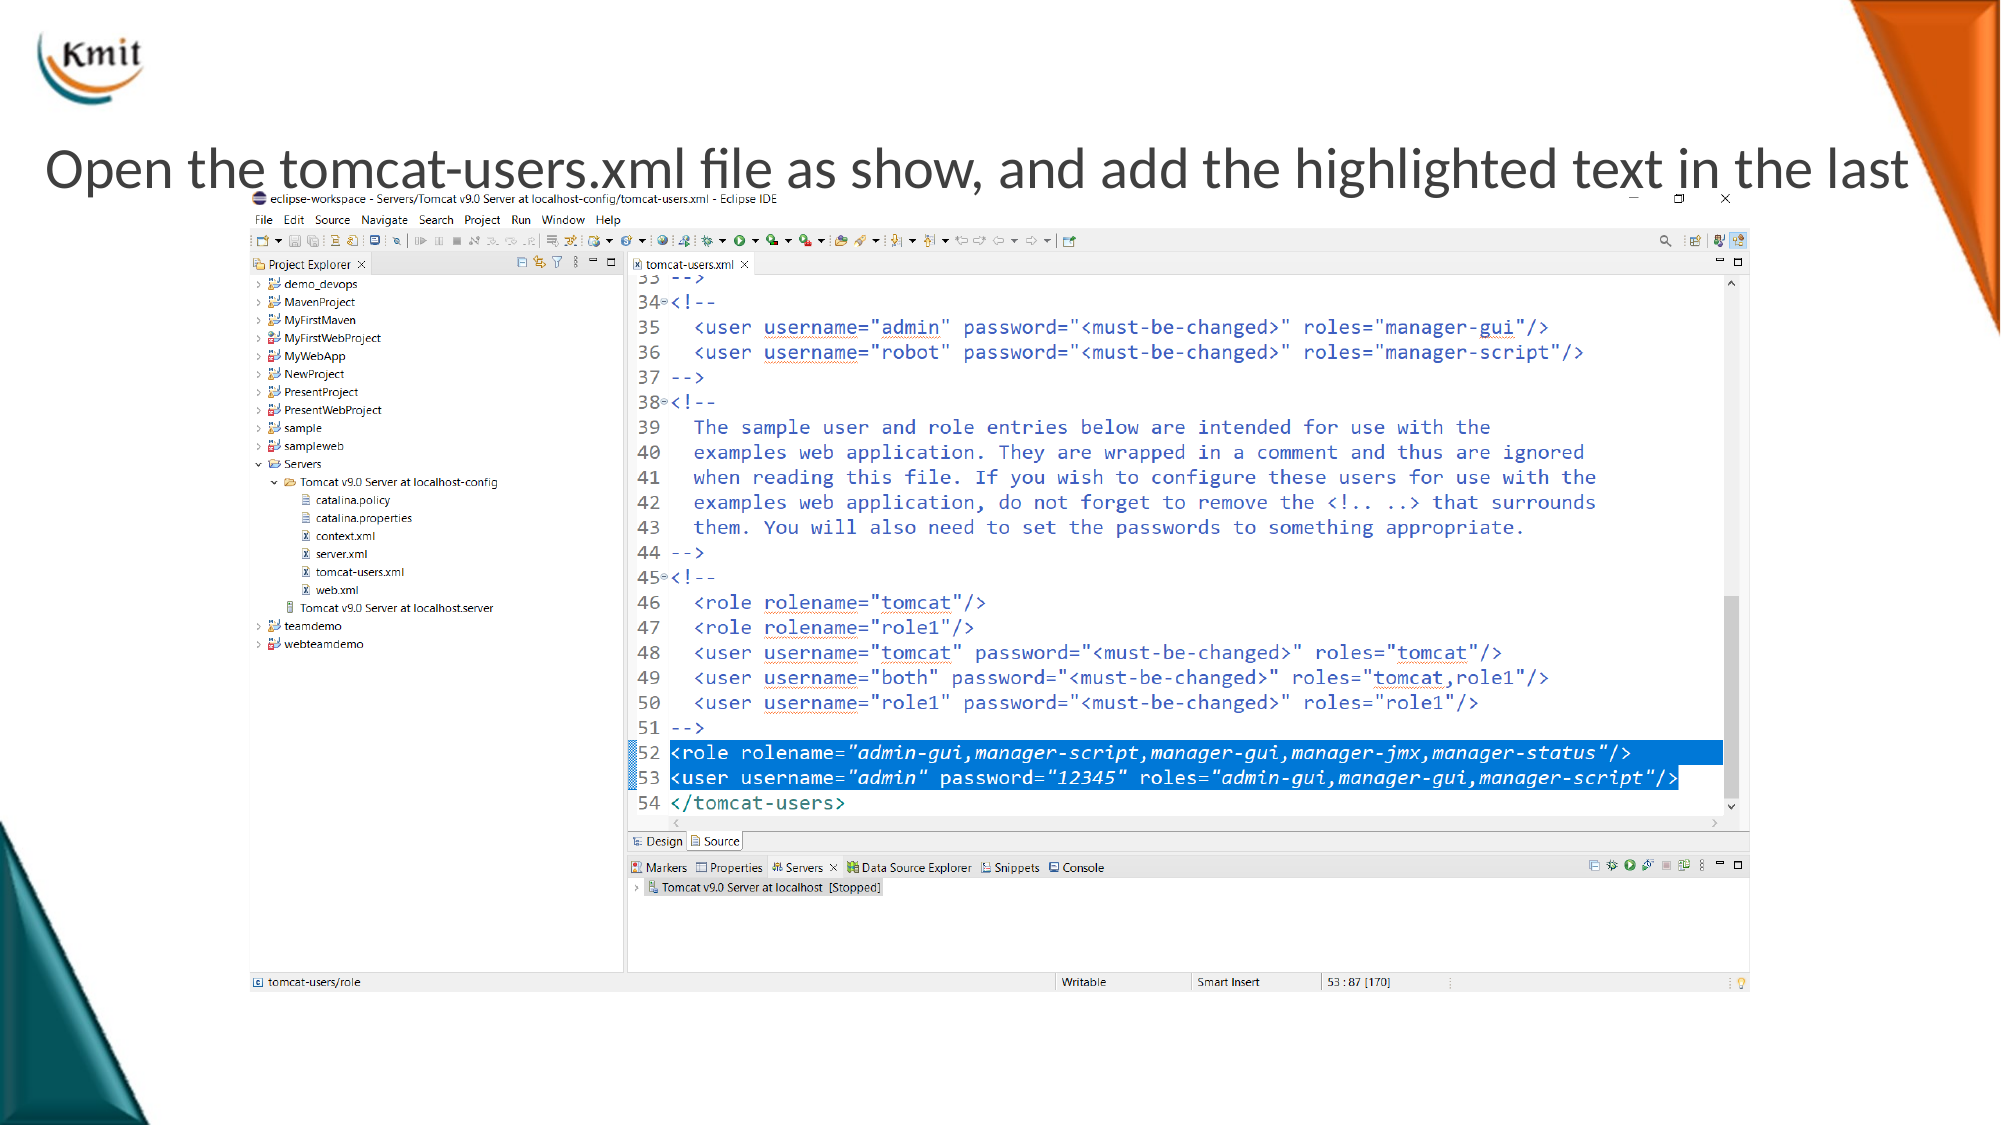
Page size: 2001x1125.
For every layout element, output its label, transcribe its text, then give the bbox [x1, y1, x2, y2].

text_box Open the tomcat-users.xml file as show, and add the highlighted text in the last [30, 133, 1970, 315]
picture [0, 0, 2001, 1125]
